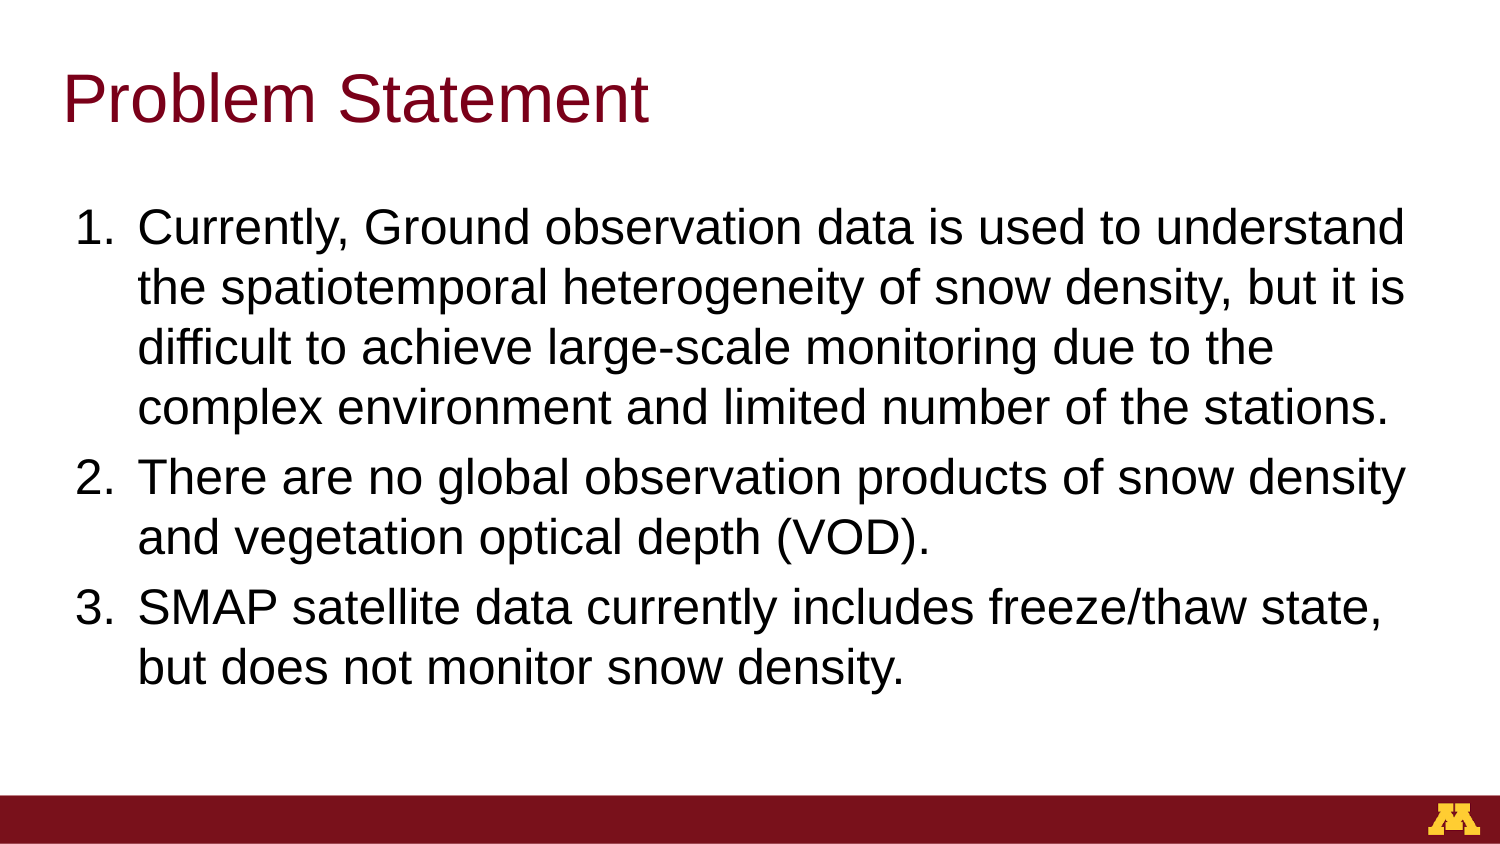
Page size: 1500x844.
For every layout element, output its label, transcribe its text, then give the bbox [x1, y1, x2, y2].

title Problem Statement [51, 48, 1449, 143]
list Currently, Ground observation data is used to understand the spatiotemporal heterogeneity of snow density, but it is difficult to achieve large-scale monitoring due to the complex environment and limited number of the stations. There are no global observation products of snow density and vegetation optical depth (VOD). SMAP satellite data currently includes freeze/thaw state, but does not monitor snow density. [51, 189, 1449, 750]
picture [0, 795, 1500, 844]
